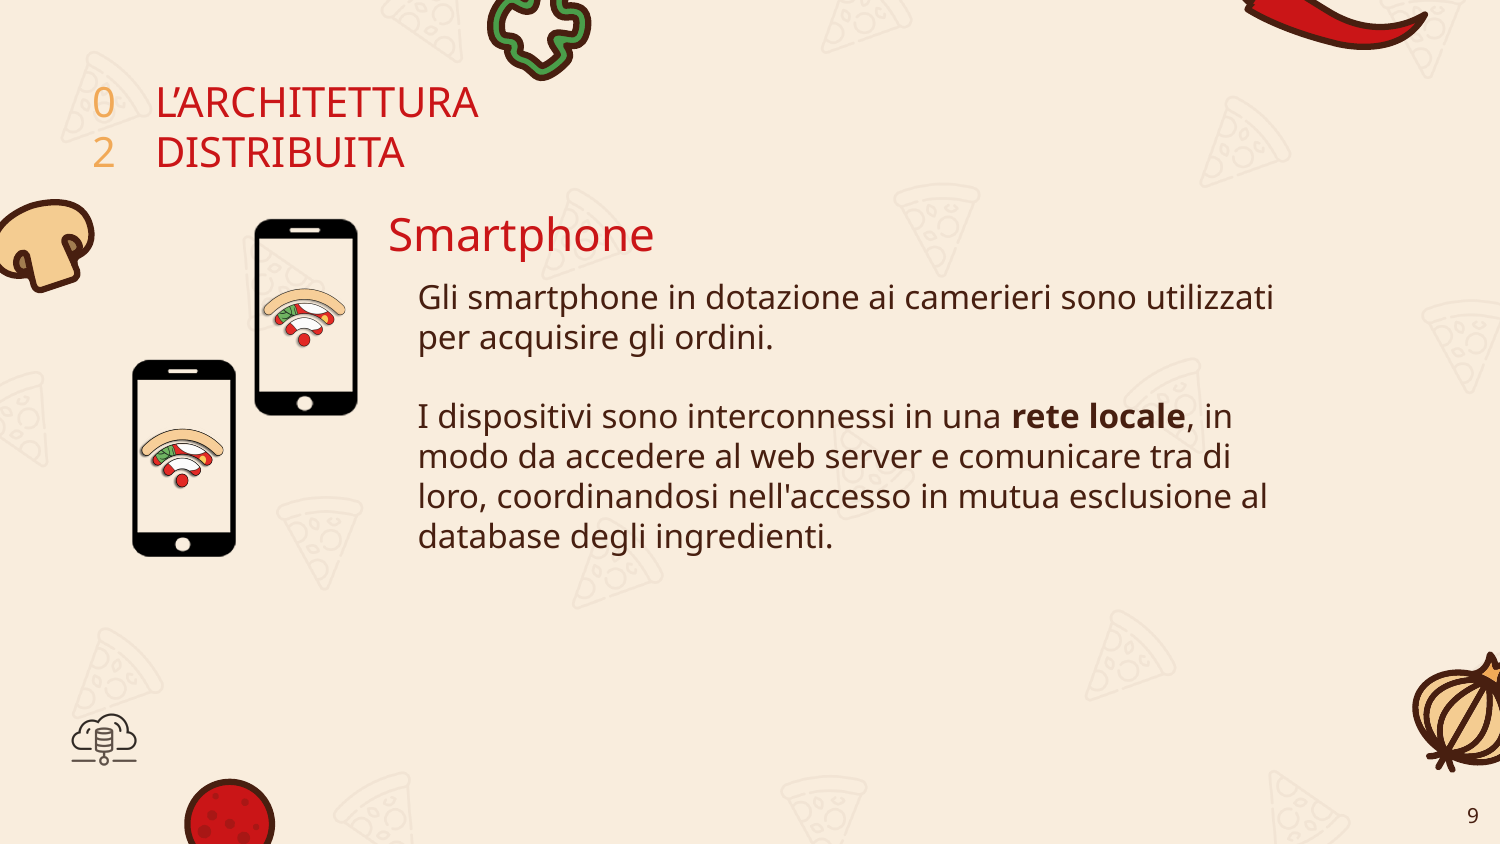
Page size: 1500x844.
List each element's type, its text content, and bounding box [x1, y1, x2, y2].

text_box 02 [67, 68, 140, 183]
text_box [62, 349, 303, 567]
text_box L’ARCHITETTURA DISTRIBUITA [140, 68, 666, 183]
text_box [185, 208, 425, 426]
picture [0, 0, 1500, 844]
text_box Gli smartphone in dotazione ai camerieri sono utilizzati per acquisire gli ordini. I dispositivi sono interconnessi in una rete locale, in modo da accedere al web server e comunicare tra di loro, coordinandosi nell'accesso in mutua esclusione al database degli ingredienti. [402, 268, 1315, 563]
picture [506, 0, 573, 62]
text_box 9 [1452, 795, 1494, 835]
text_box Smartphone [373, 197, 671, 268]
